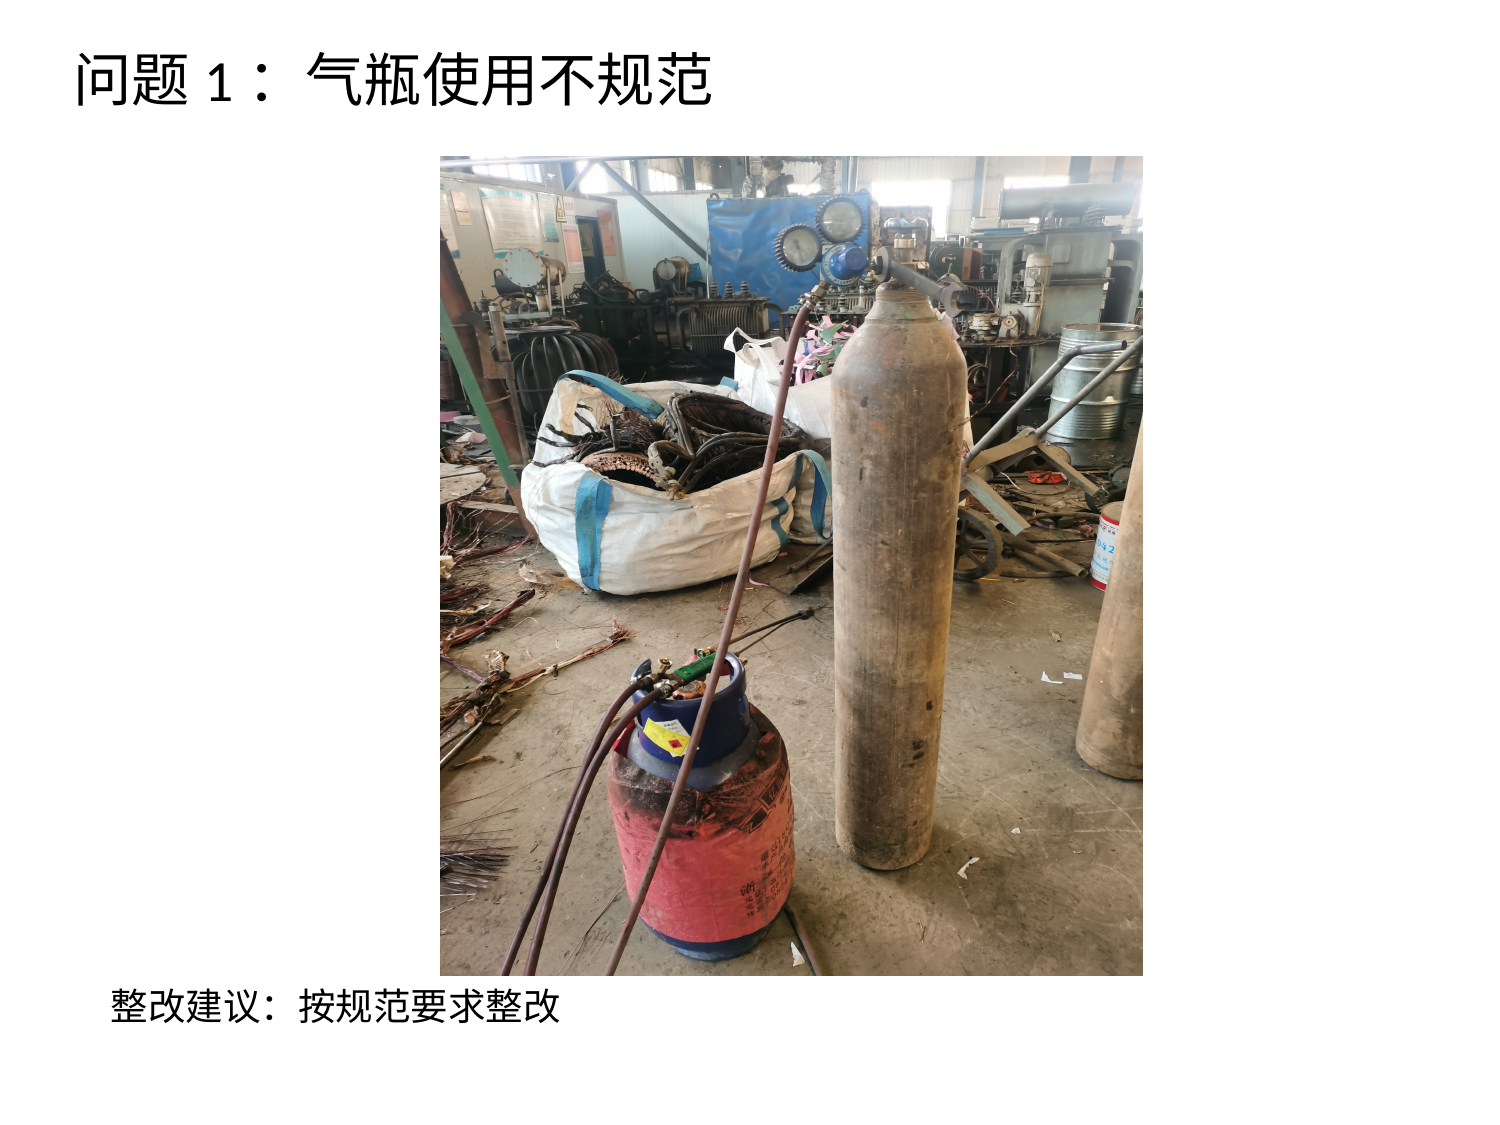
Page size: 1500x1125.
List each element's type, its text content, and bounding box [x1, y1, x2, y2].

picture [440, 156, 1143, 977]
text_box 整改建议：按规范要求整改 [95, 976, 1400, 1036]
title 问题1：气瓶使用不规范 [58, 35, 1409, 122]
